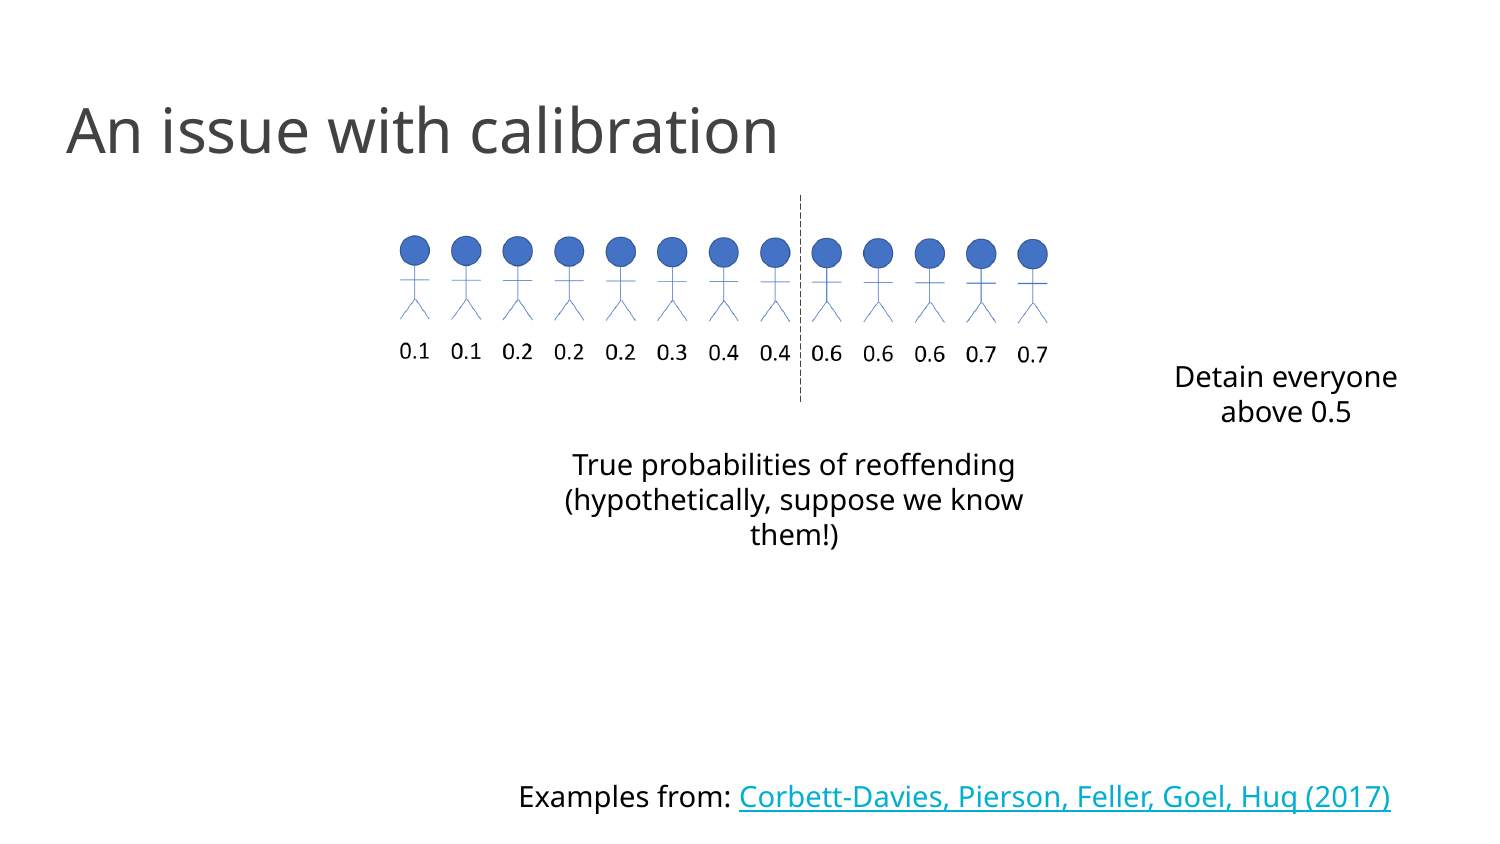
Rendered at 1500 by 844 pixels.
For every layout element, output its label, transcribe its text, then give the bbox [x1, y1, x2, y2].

text_box Detain everyone above 0.5 [1151, 343, 1422, 479]
text_box True probabilities of reoffending (hypothetically, suppose we know them!) [514, 441, 1074, 485]
title An issue with calibration [51, 61, 1449, 182]
picture [368, 157, 1105, 433]
text_box Examples from: Corbett-Davies, Pierson, Feller, Goel, Huq (2017) [503, 757, 1500, 828]
